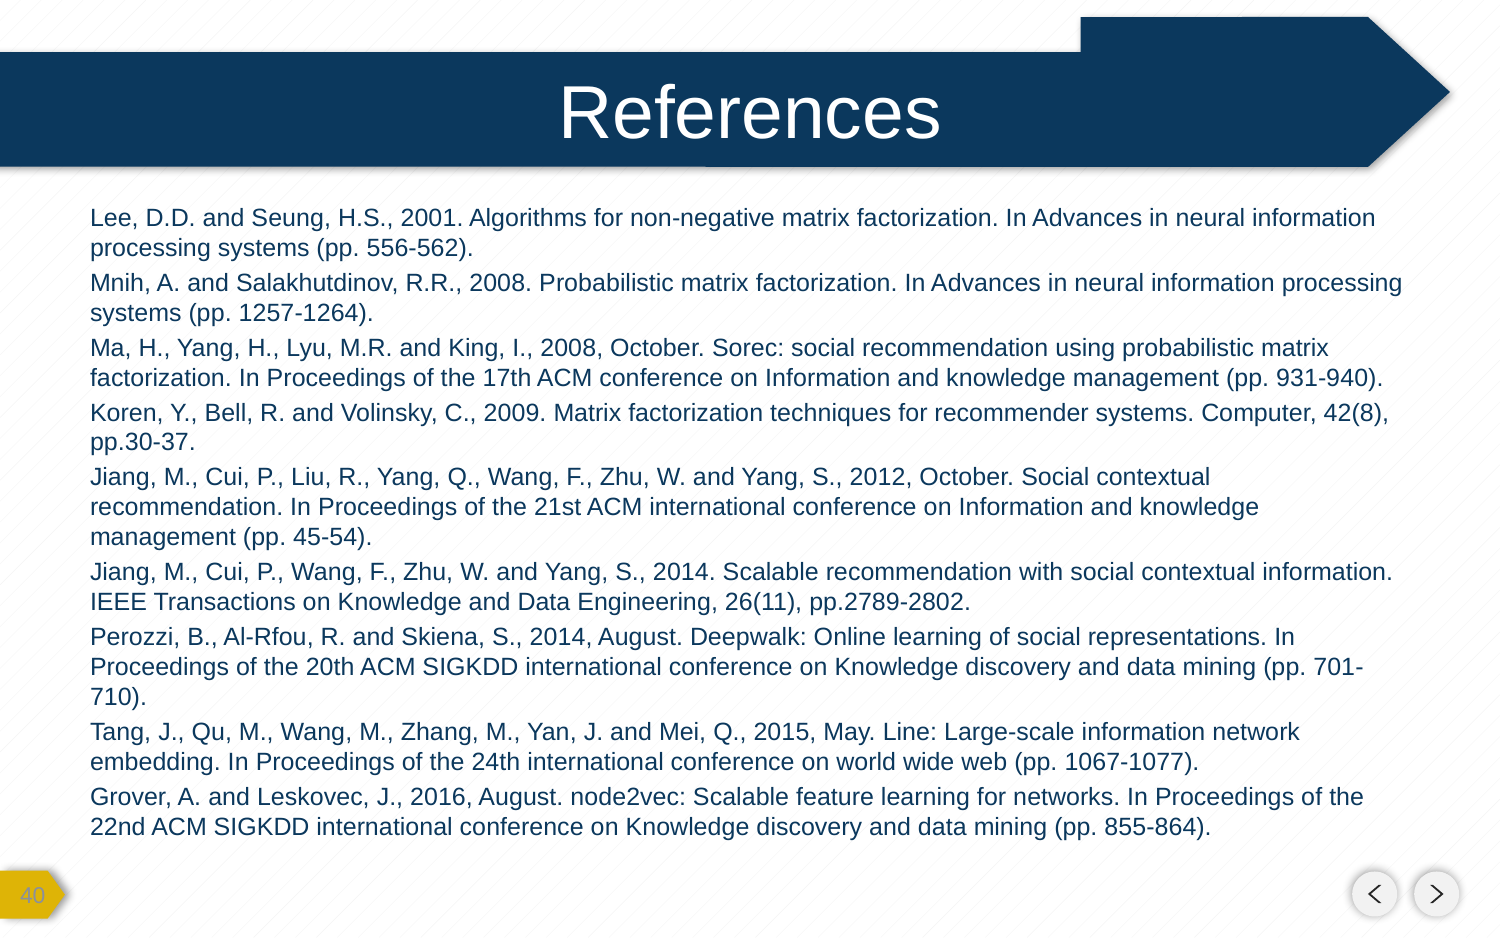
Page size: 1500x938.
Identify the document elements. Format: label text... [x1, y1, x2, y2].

title References [127, 56, 1373, 162]
slide_number 39 [0, 870, 61, 919]
list Lee, D.D. and Seung, H.S., 2001. Algorithms for non-negative matrix factorization. In Advances in neural information processing systems (pp. 556-562). Mnih, A. and Salakhutdinov, R.R., 2008. Probabilistic matrix factorization. In Advances in neural information processing systems (pp. 1257-1264). Ma, H., Yang, H., Lyu, M.R. and King, I., 2008, October. Sorec: social recommendation using probabilistic matrix factorization. In Proceedings of the 17th ACM conference on Information and knowledge management (pp. 931-940). Koren, Y., Bell, R. and Volinsky, C., 2009. Matrix factorization techniques for recommender systems. Computer, 42(8), pp.30-37. Jiang, M., Cui, P., Liu, R., Yang, Q., Wang, F., Zhu, W. and Yang, S., 2012, October. Social contextual recommendation. In Proceedings of the 21st ACM international conference on Information and knowledge management (pp. 45-54). Jiang, M., Cui, P., Wang, F., Zhu, W. and Yang, S., 2014. Scalable recommendation with social contextual information. IEEE Transactions on Knowledge and Data Engineering, 26(11), pp.2789-2802. Perozzi, B., Al-Rfou, R. and Skiena, S., 2014, August. Deepwalk: Online learning of social representations. In Proceedings of the 20th ACM SIGKDD international conference on Knowledge discovery and data mining (pp. 701-710). Tang, J., Qu, M., Wang, M., Zhang, M., Yan, J. and Mei, Q., 2015, May. Line: Large-scale information network embedding. In Proceedings of the 24th international conference on world wide web (pp. 1067-1077). Grover, A. and Leskovec, J., 2016, August. node2vec: Scalable feature learning for networks. In Proceedings of the 22nd ACM SIGKDD international conference on Knowledge discovery and data mining (pp. 855-864). [75, 193, 1425, 838]
